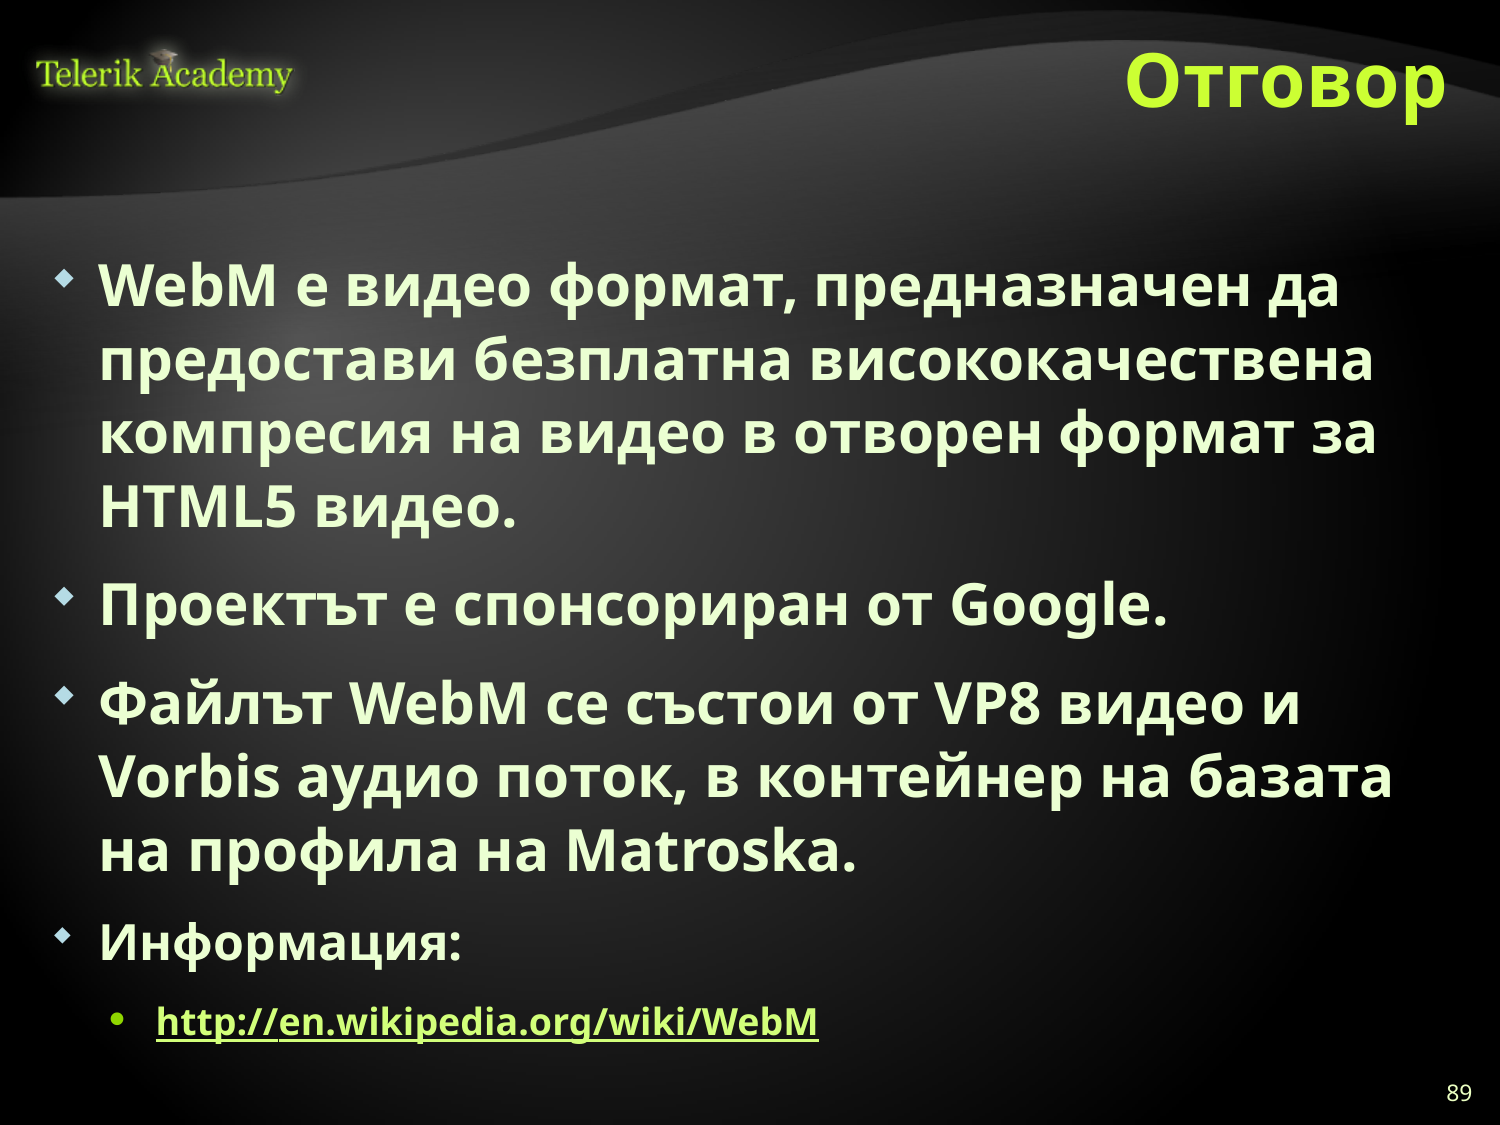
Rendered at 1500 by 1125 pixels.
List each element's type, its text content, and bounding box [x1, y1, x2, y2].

title Отговор [300, 12, 1463, 150]
list WebM е видео формат, предназначен да предостави безплатна висококачествена компресия на видео в отворен формат за HTML5 видео. Проектът е спонсориран от Google. Файлът WebM се състои от VP8 видео и Vorbis аудио поток, в контейнер на базата на профила на Matroska. Информация: http://en.wikipedia.org/wiki/WebM [37, 237, 1463, 1113]
slide_number 89 [1412, 1074, 1488, 1113]
picture [0, 0, 1500, 1125]
